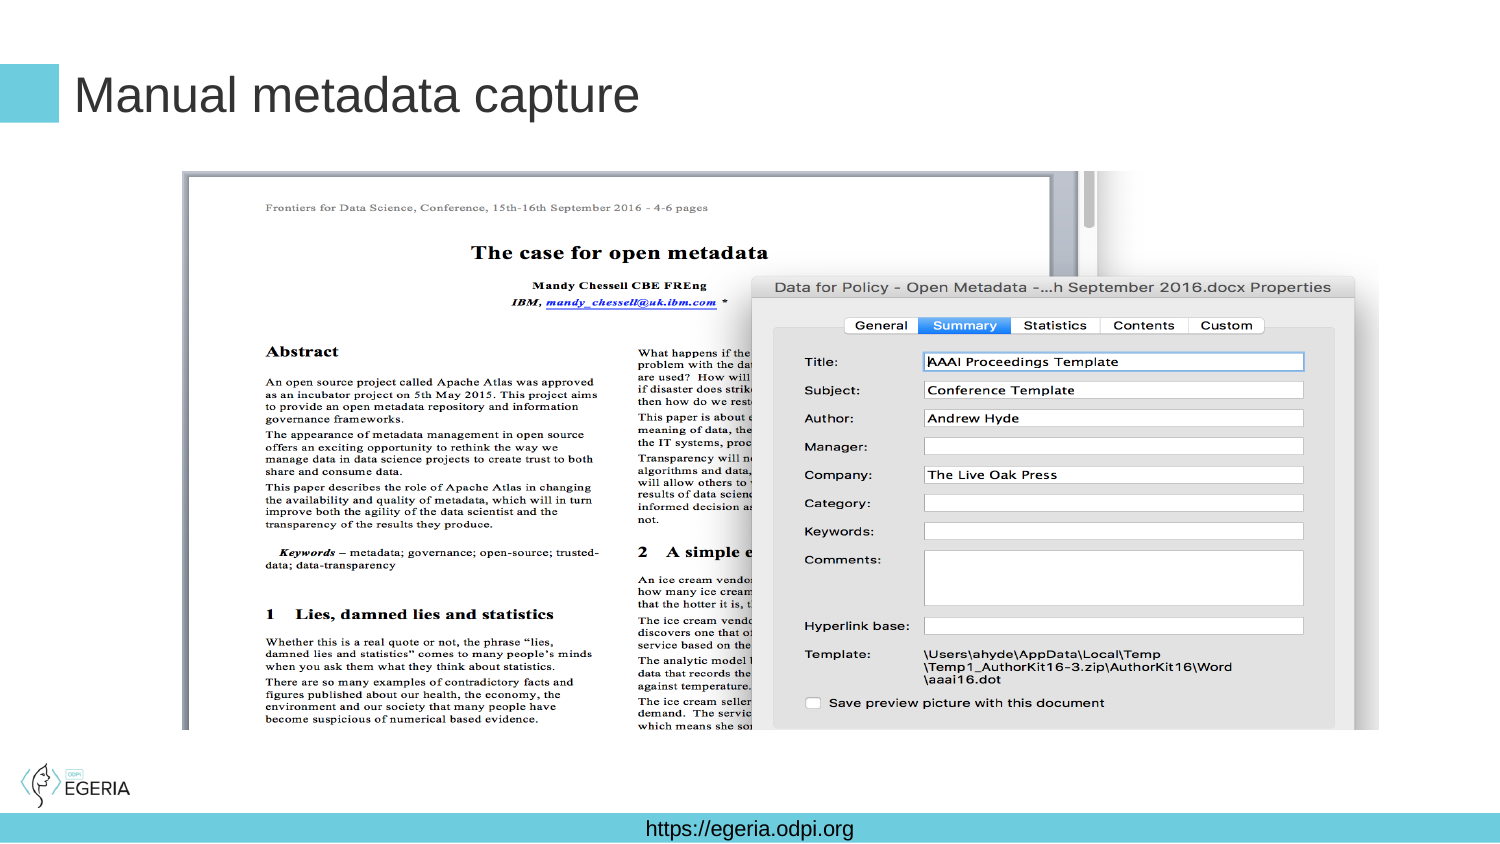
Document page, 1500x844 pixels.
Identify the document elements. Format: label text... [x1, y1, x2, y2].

picture [13, 757, 136, 812]
picture [181, 171, 1379, 731]
title Manual metadata capture [58, 47, 1449, 141]
